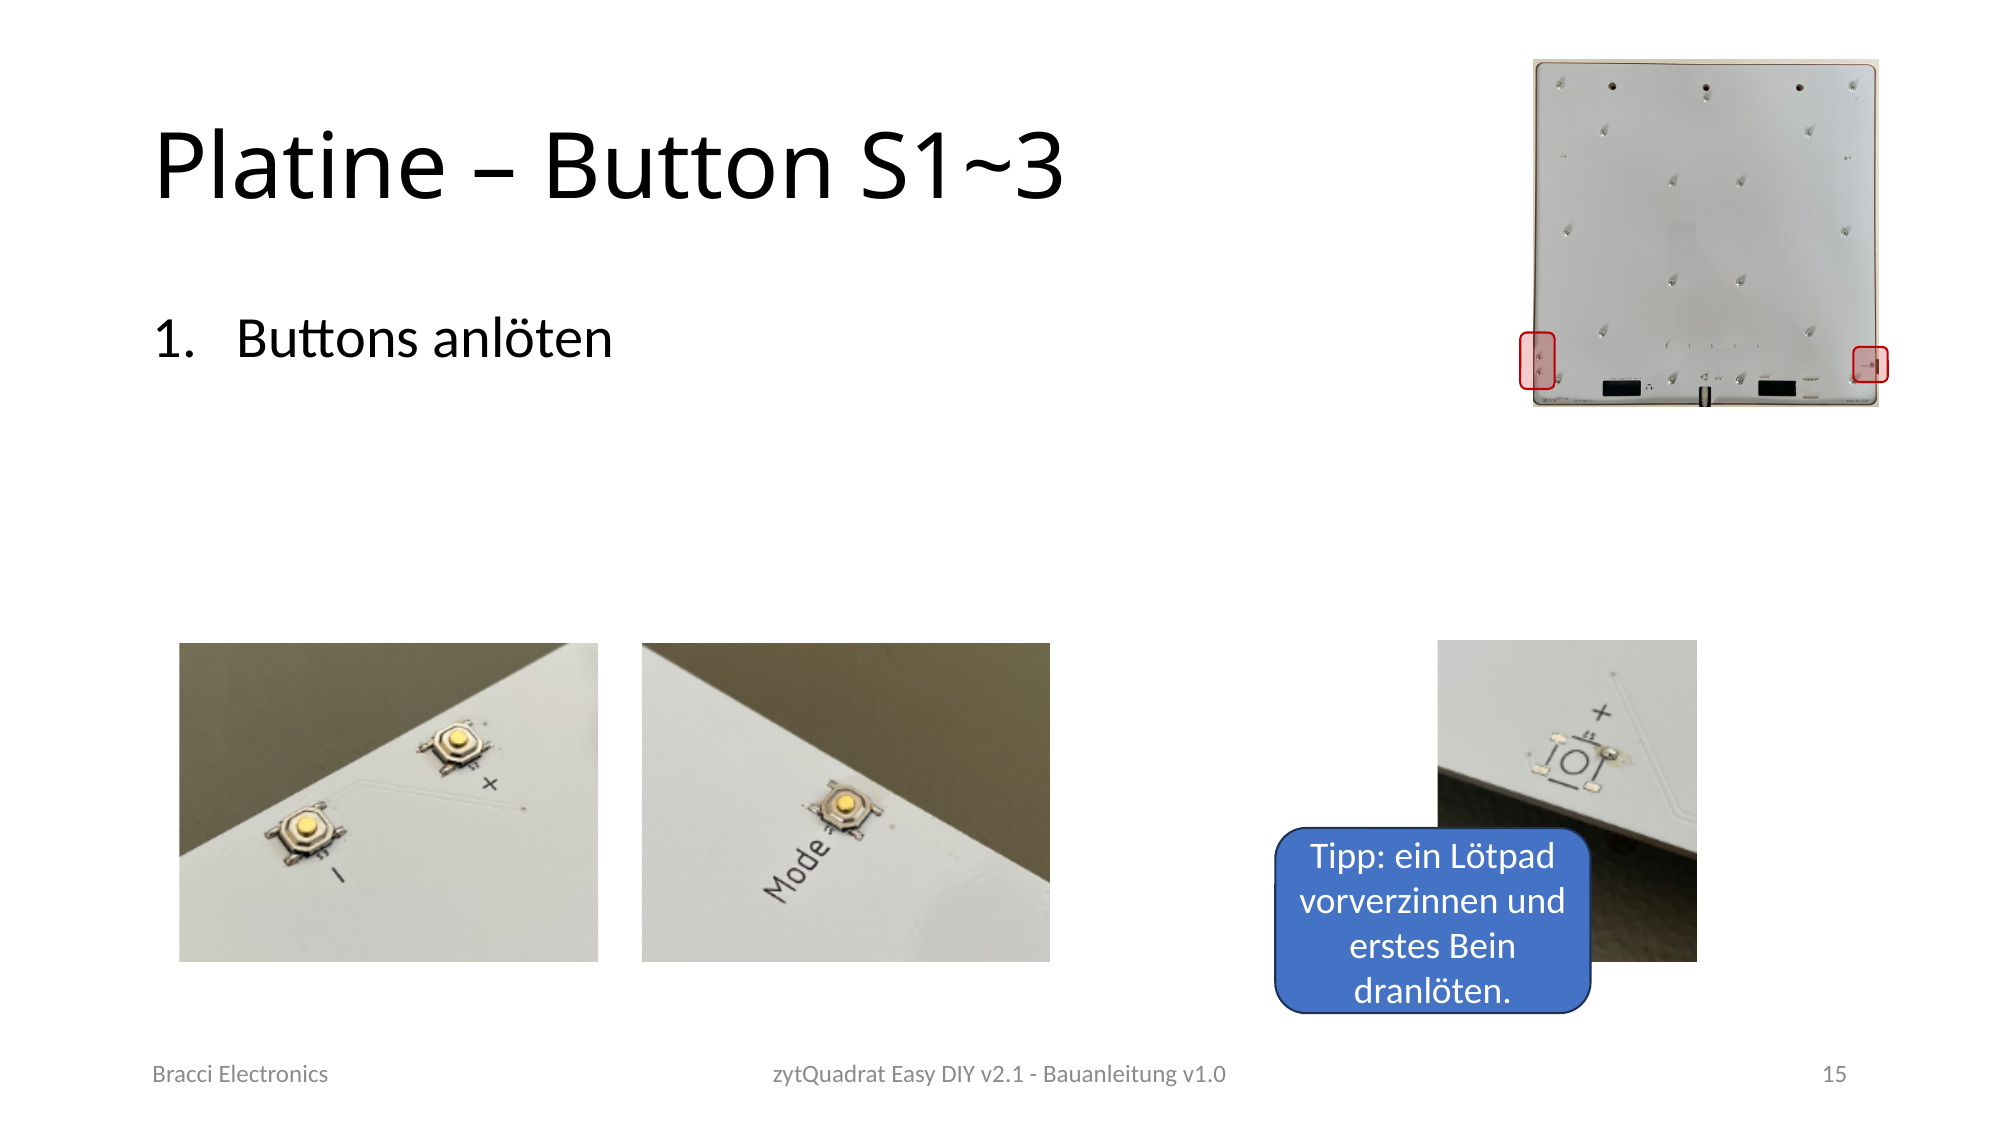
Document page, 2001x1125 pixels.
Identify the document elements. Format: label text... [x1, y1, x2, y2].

text_box Tipp: ein Lötpad vorverzinnen und erstes Bein dranlöten. [1274, 826, 1592, 1015]
picture [1533, 59, 1879, 407]
text_box [1879, 345, 1889, 384]
slide_number 15 [1412, 1042, 1863, 1103]
picture [1437, 640, 1697, 962]
picture [179, 642, 599, 962]
text_box [1519, 331, 1533, 391]
list Buttons anlöten [137, 299, 1863, 1014]
footer zytQuadrat Easy DIY v2.1 - Bauanleitung v1.0 [662, 1042, 1338, 1103]
picture [641, 643, 1050, 962]
title Platine – Button S1~3 [137, 59, 1533, 278]
slide_number Bracci Electronics [137, 1042, 588, 1103]
